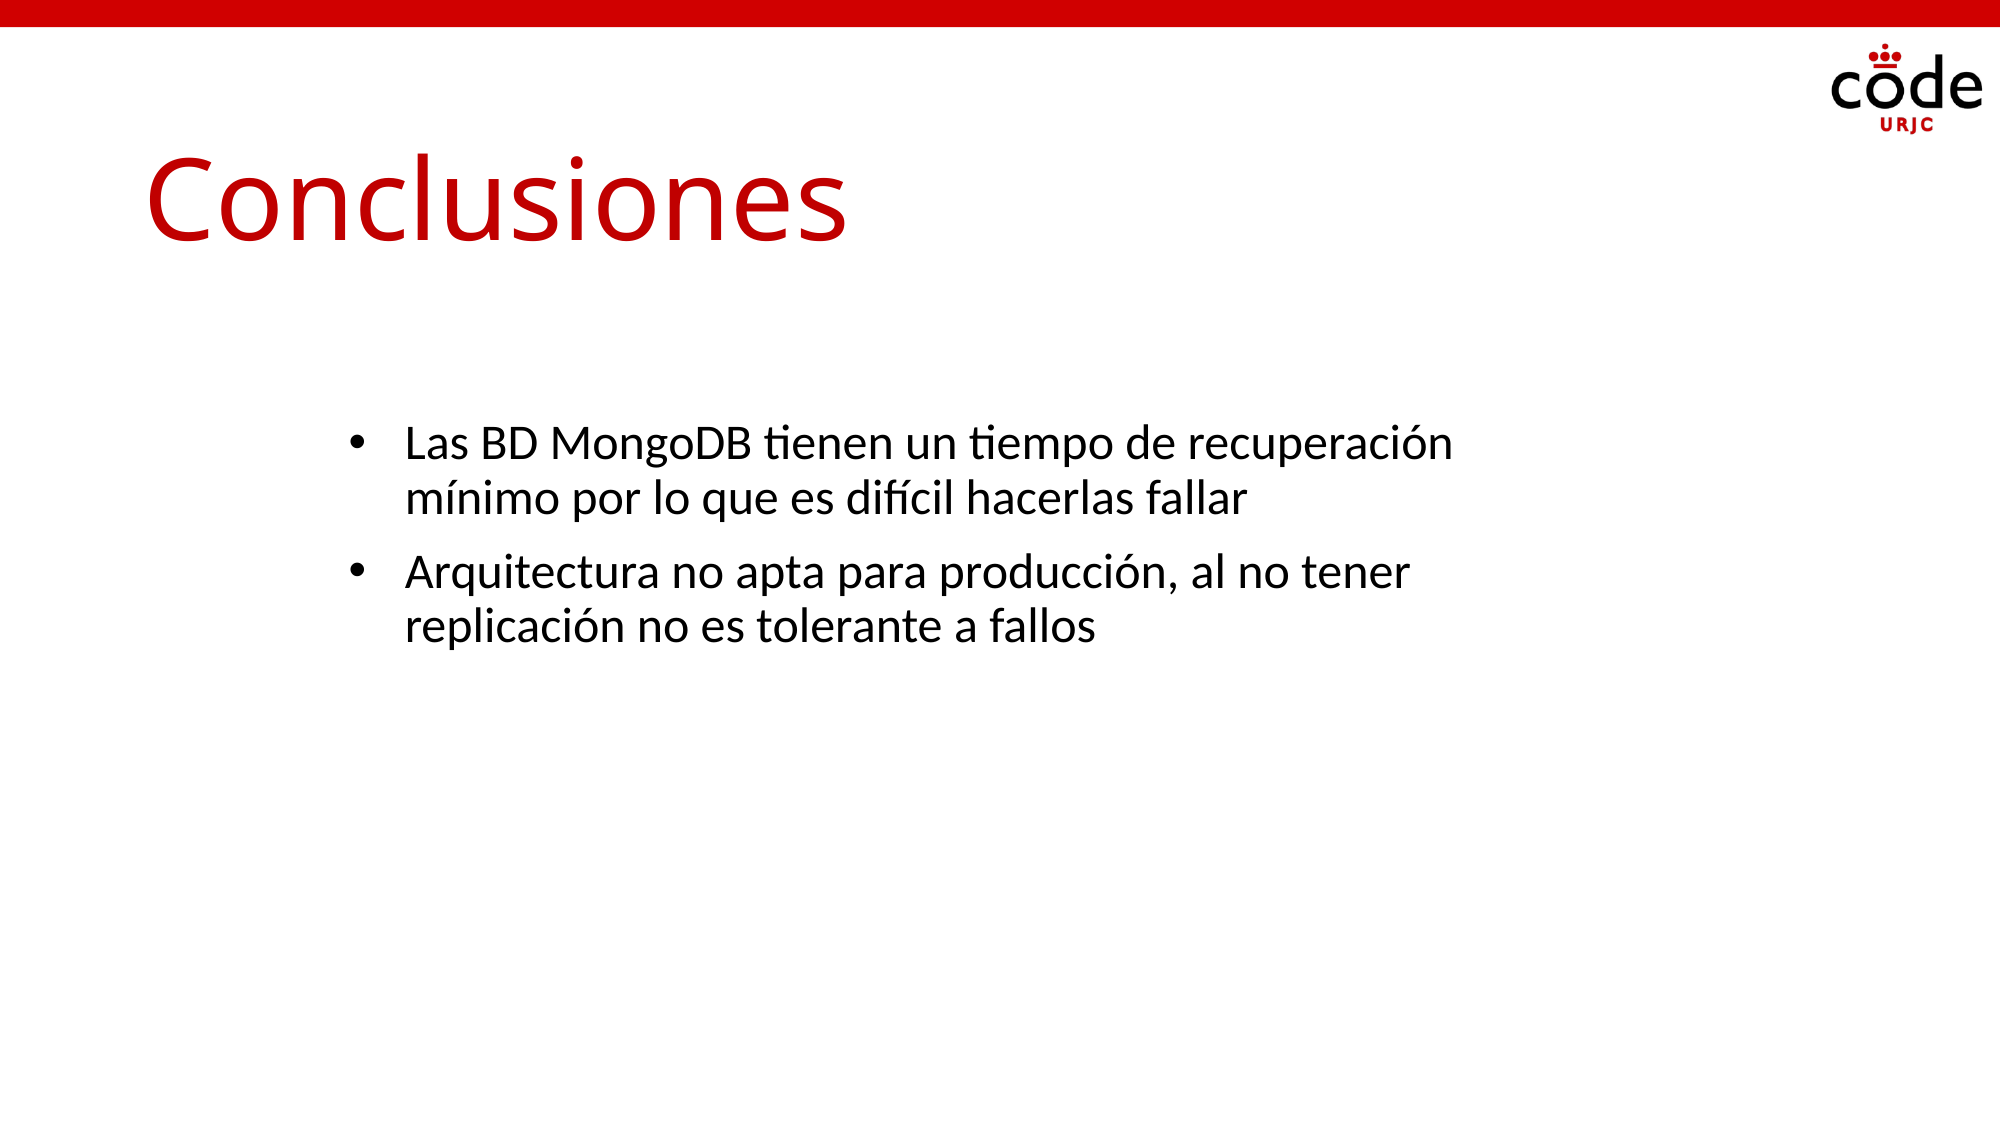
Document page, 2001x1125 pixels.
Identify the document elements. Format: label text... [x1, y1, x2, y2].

title Conclusiones [128, 134, 1854, 273]
picture [1815, 34, 1996, 144]
list Las BD MongoDB tienen un tiempo de recuperación mínimo por lo que es difícil hacerlas fallar Arquitectura no apta para producción, al no tener replicación no es tolerante a fallos [333, 409, 1582, 999]
text_box [0, 0, 2000, 28]
